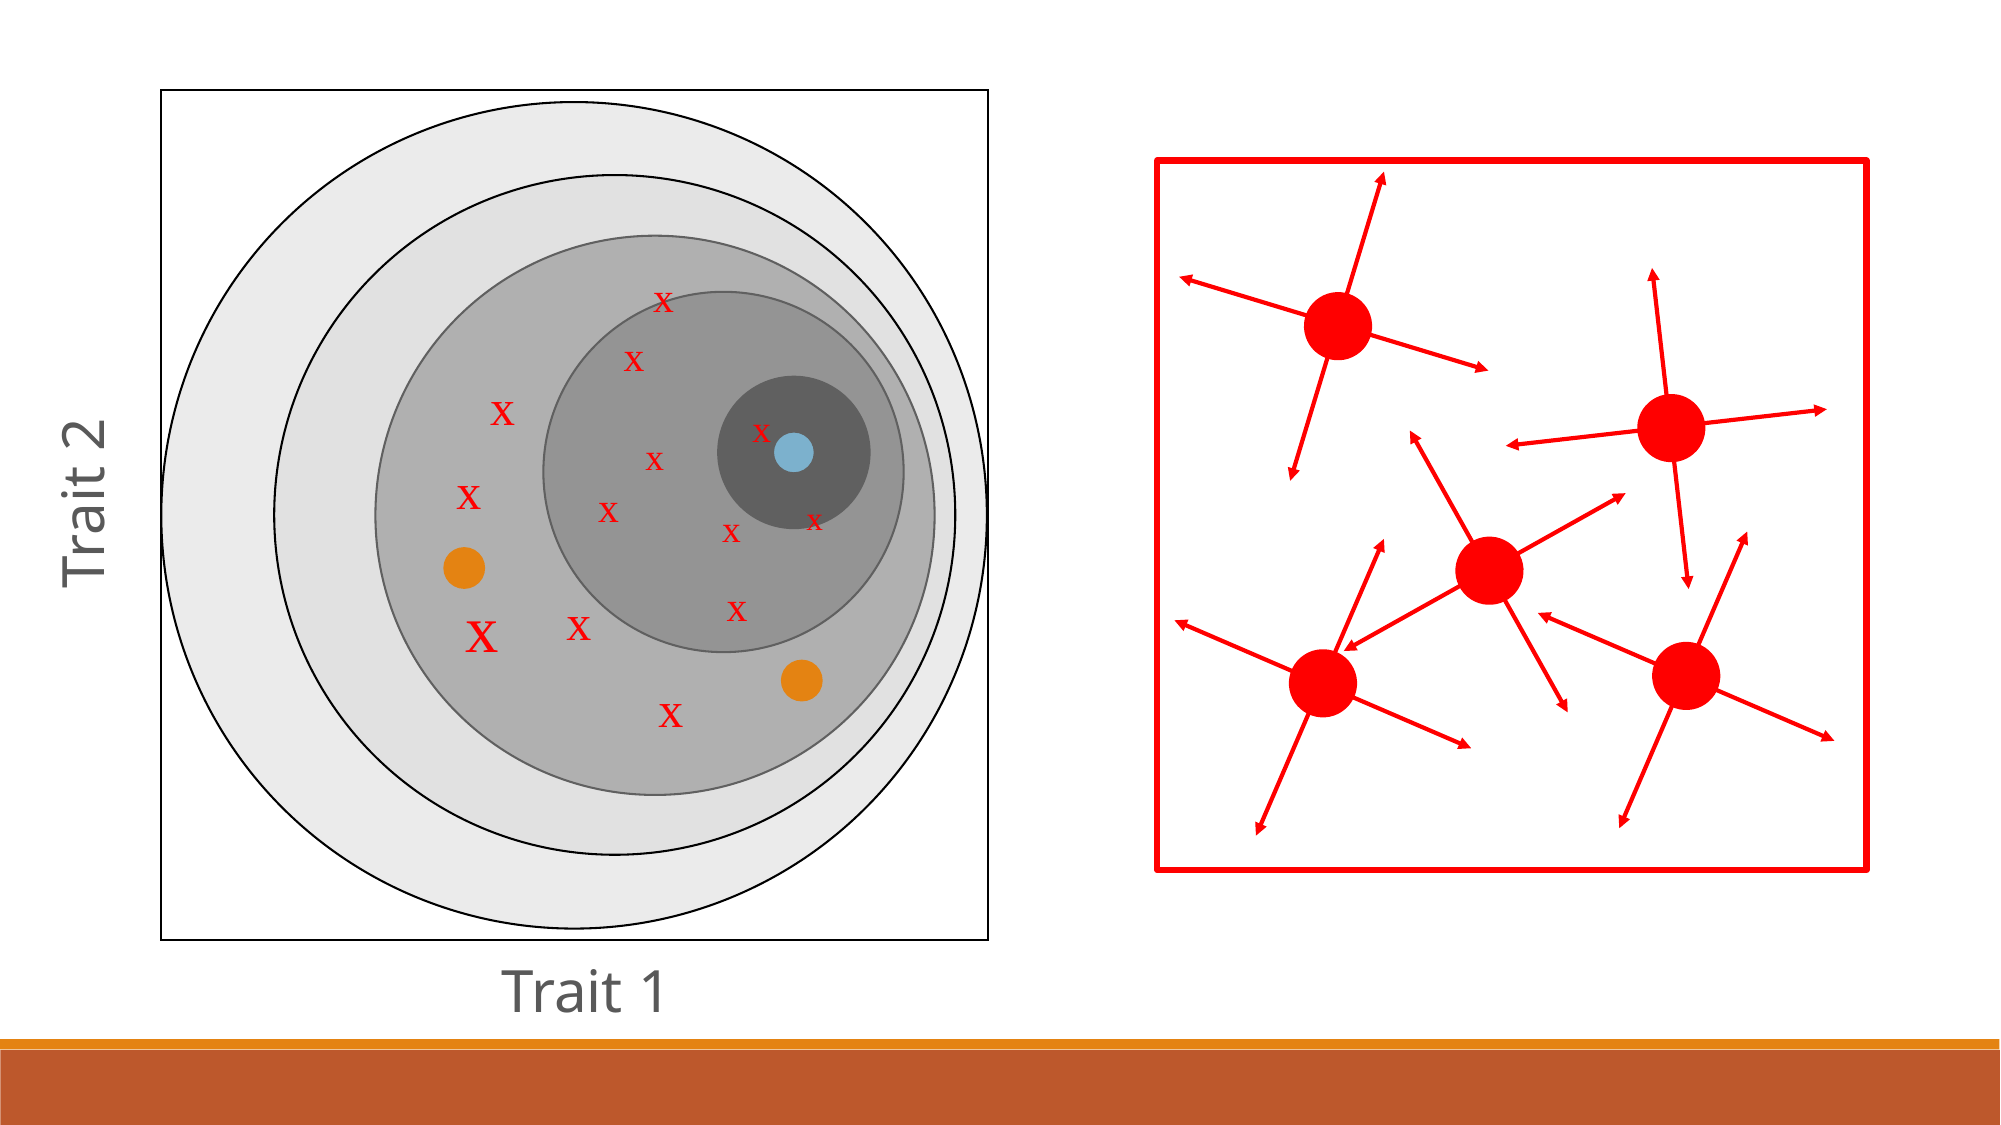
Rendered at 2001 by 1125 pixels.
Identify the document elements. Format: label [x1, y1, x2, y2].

text_box [1156, 159, 1868, 871]
text_box [1167, 532, 1478, 843]
text_box [38, 101, 988, 1033]
text_box [161, 90, 988, 98]
text_box [1331, 418, 1642, 729]
text_box [1512, 274, 1823, 522]
text_box [1178, 171, 1489, 482]
text_box [1530, 525, 1841, 836]
